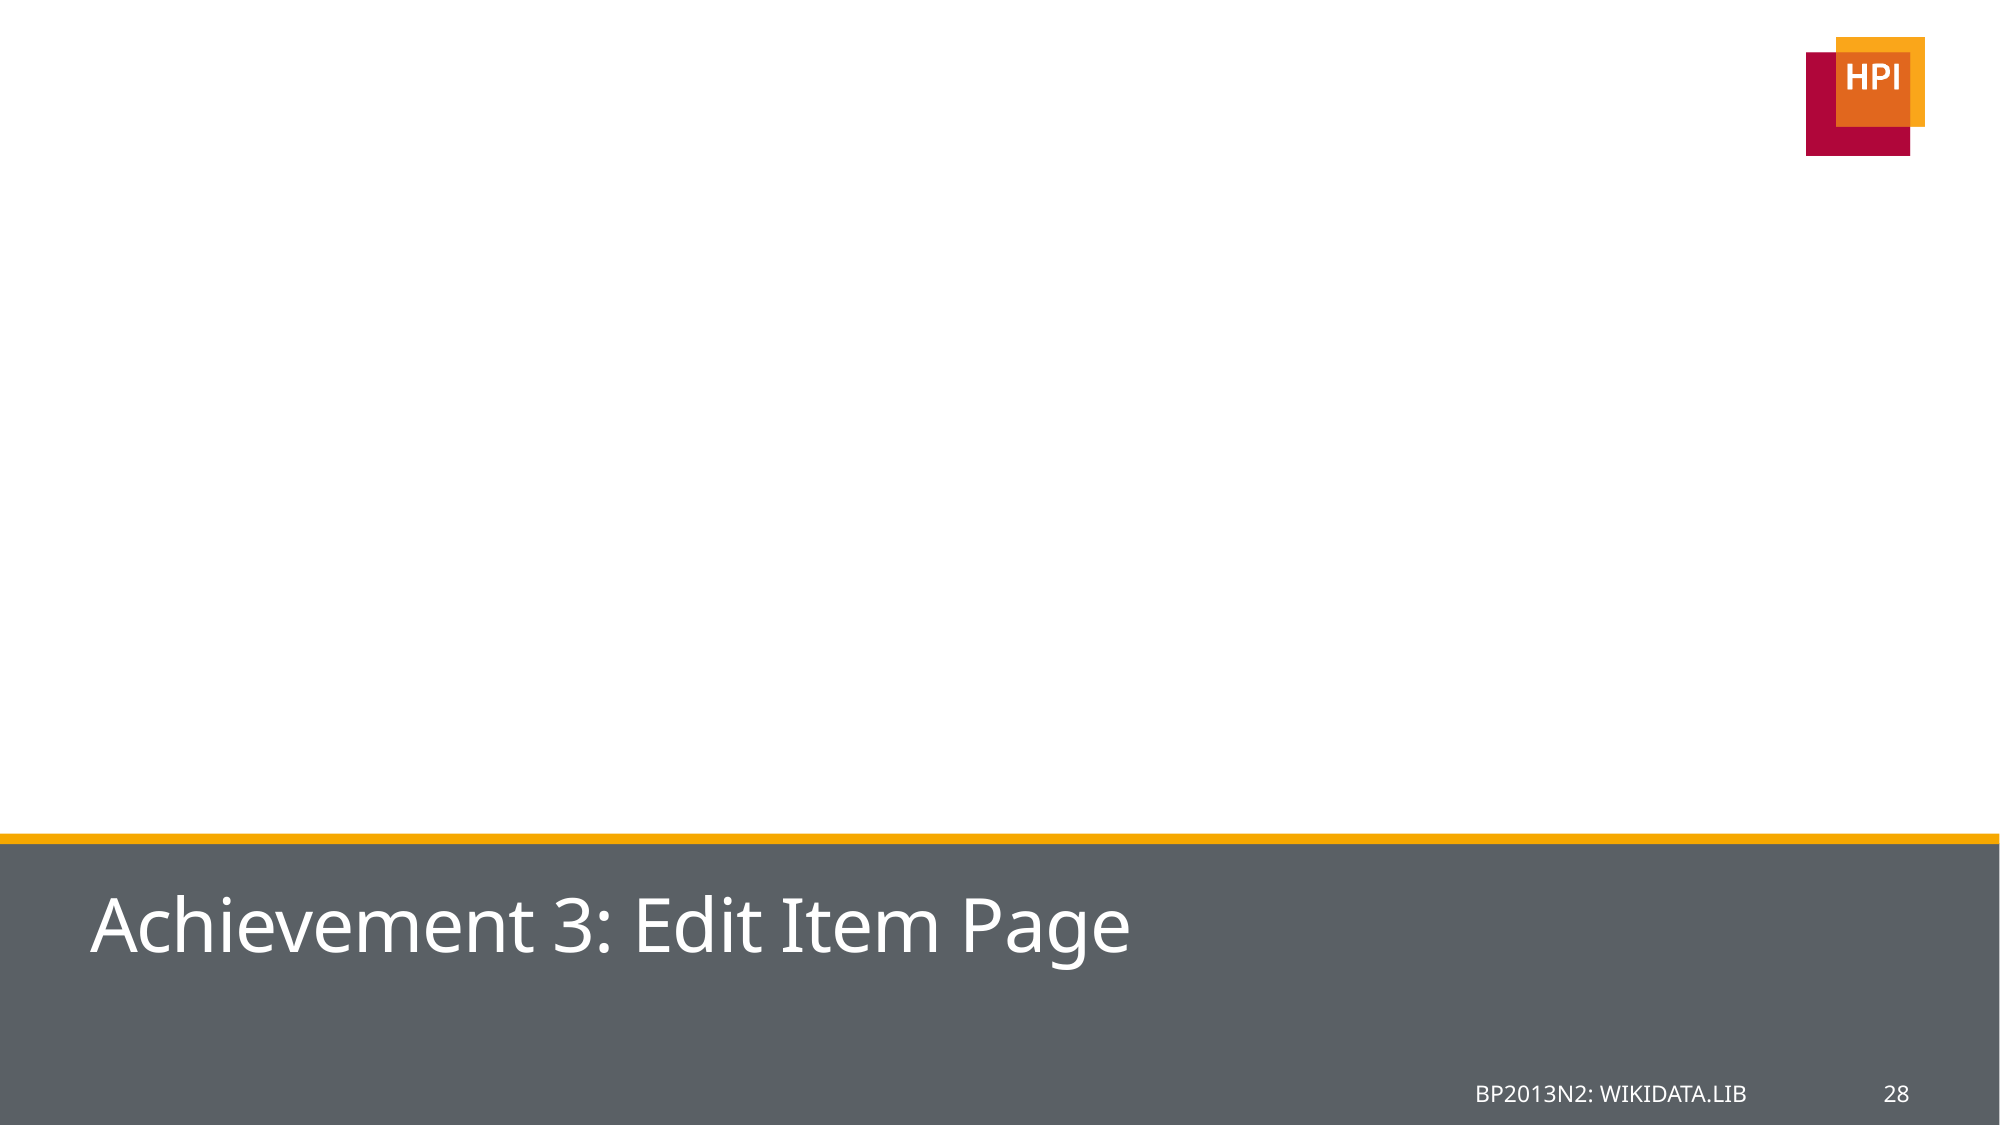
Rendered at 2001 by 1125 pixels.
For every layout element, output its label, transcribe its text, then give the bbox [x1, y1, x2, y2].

picture [1806, 37, 1925, 156]
title Achievement 3: Edit Item Page [75, 843, 1926, 975]
footer BP2013N2: WIKIDATA.LIB [238, 1065, 1763, 1125]
slide_number 28 [1768, 1065, 1926, 1125]
